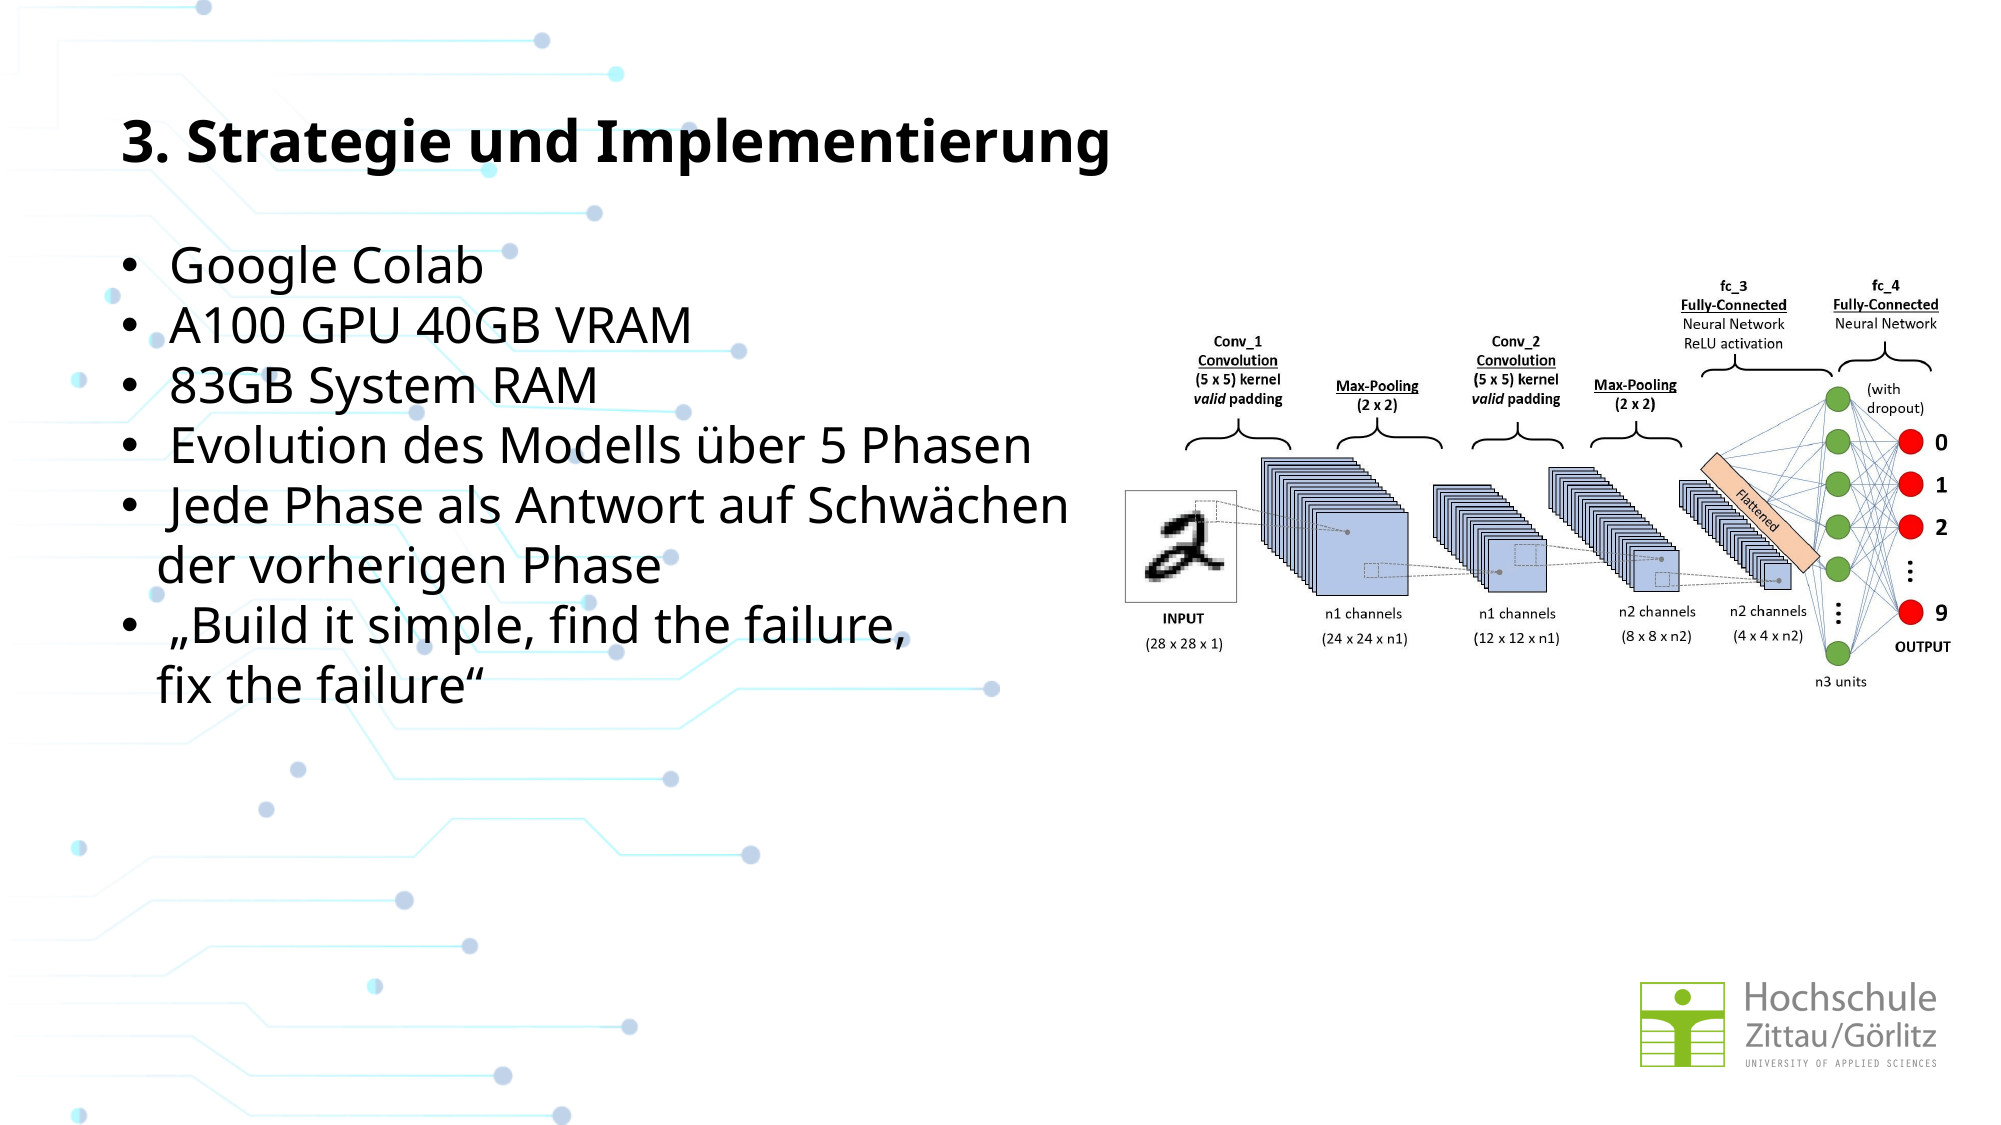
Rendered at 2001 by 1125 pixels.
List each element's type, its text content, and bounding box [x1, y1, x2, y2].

picture [1121, 260, 1963, 711]
picture [1639, 982, 1937, 1068]
picture [0, 0, 1001, 1125]
text_box 3. Strategie und Implementierung Google Colab A100 GPU 40GB VRAM 83GB System RAM Evolution des Modells über 5 Phasen Jede Phase als Antwort auf Schwächen der vorherigen Phase „Build it simple, find the failure, fix the failure“ [1001, 96, 1418, 722]
